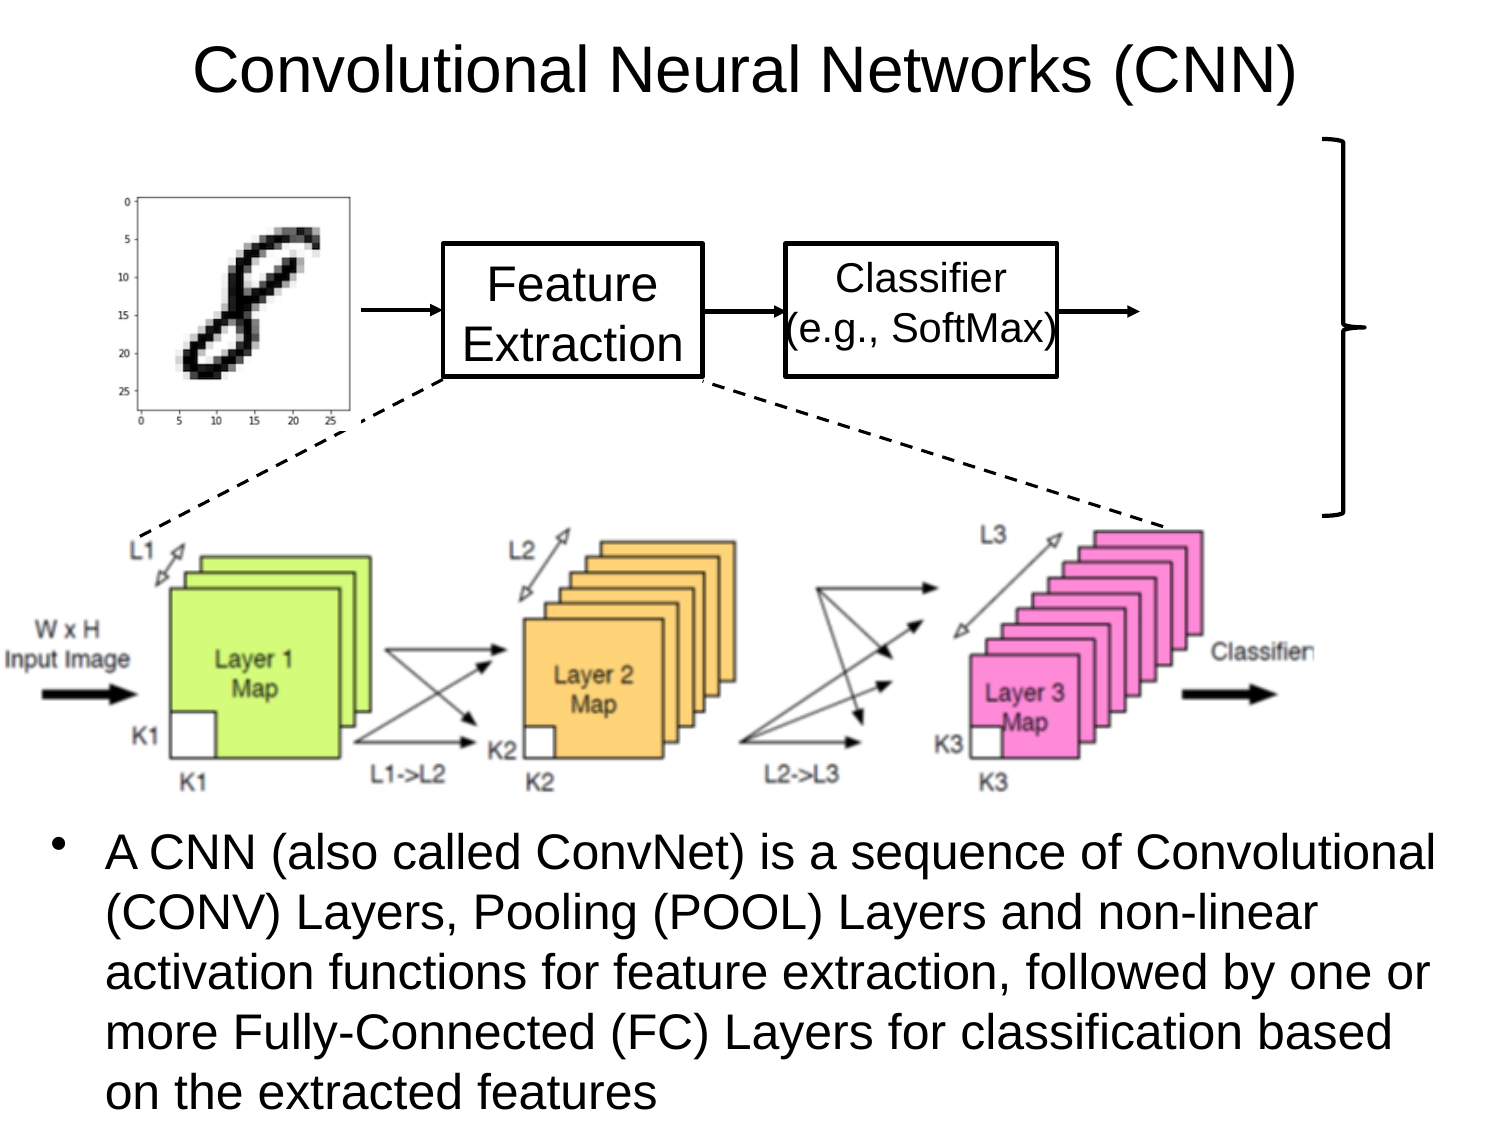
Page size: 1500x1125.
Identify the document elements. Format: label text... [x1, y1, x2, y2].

text_box [1322, 138, 1365, 516]
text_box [702, 380, 1164, 527]
text_box A CNN (also called ConvNet) is a sequence of Convolutional (CONV) Layers, Pooling (POOL) Layers and non-linear activation functions for feature extraction, followed by one or more Fully-Connected (FC) Layers for classification based on the extracted features [35, 812, 1465, 1125]
text_box Classifier (e.g., SoftMax) [759, 243, 1083, 359]
text_box [785, 359, 1058, 377]
picture [112, 189, 361, 431]
text_box Feature Extraction [442, 243, 703, 377]
picture [0, 516, 1322, 805]
title Convolutional Neural Networks (CNN) [70, 0, 1421, 138]
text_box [135, 379, 444, 539]
